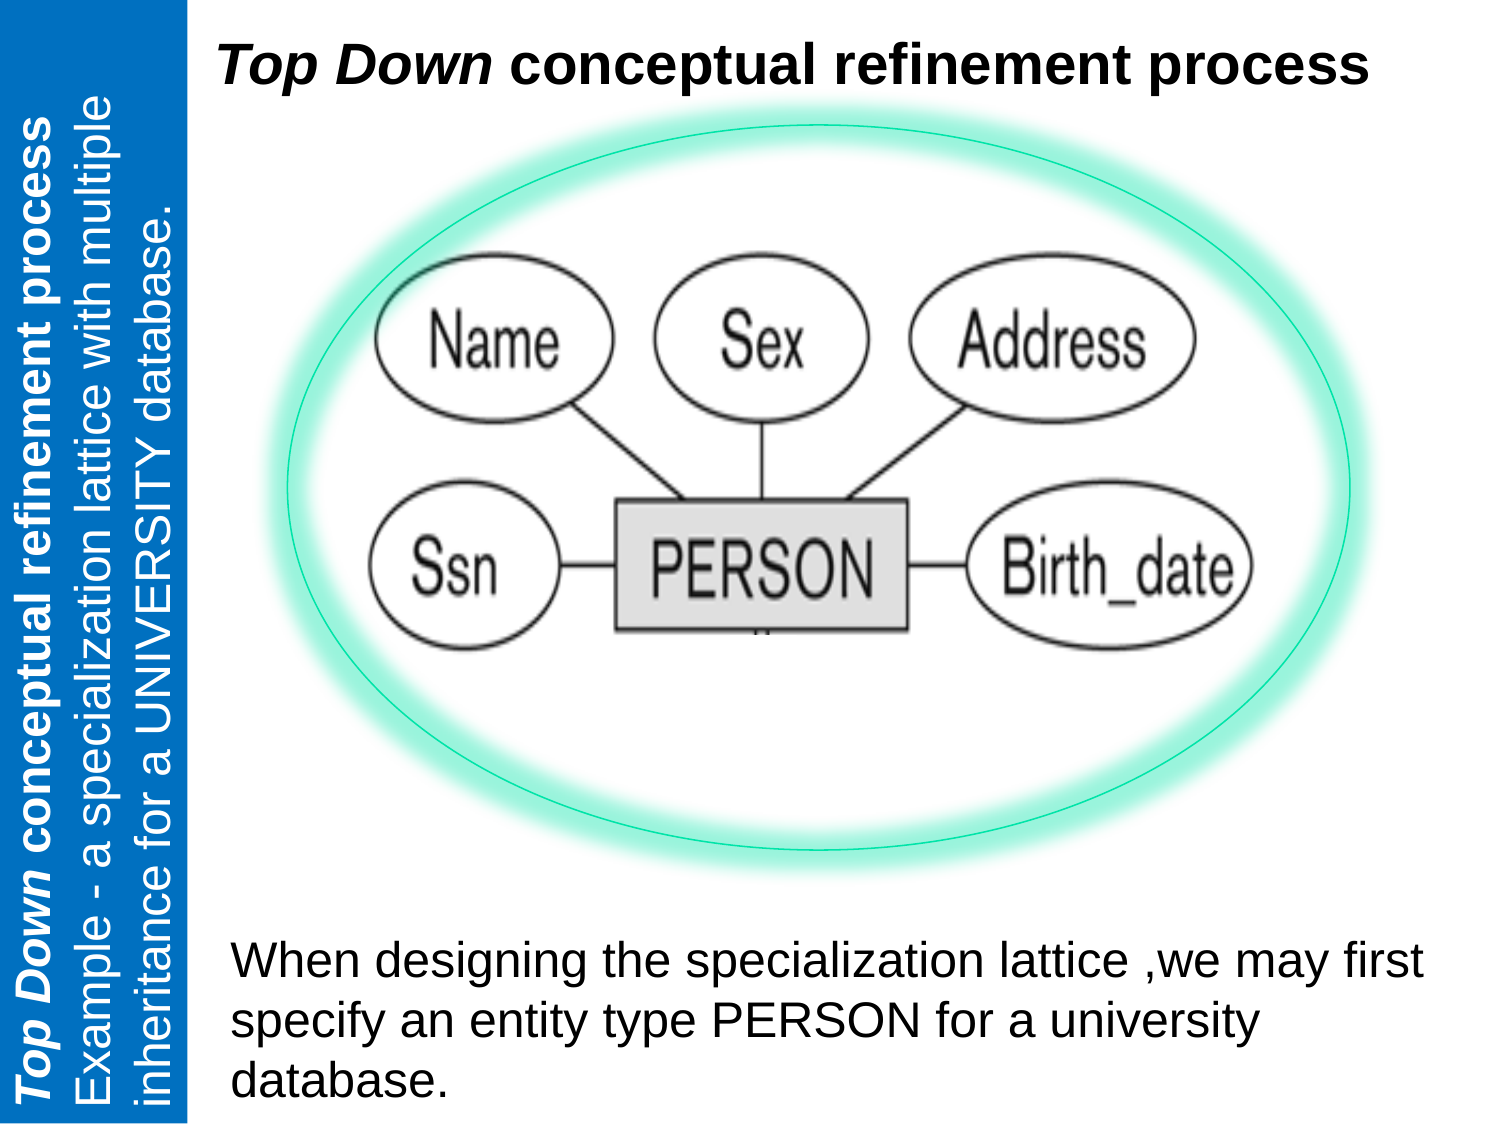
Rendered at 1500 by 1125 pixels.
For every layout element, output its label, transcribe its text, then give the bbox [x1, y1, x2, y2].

title Top Down conceptual refinement process Example - a specialization lattice with multiple inheritance for a UNIVERSITY database. [0, 0, 188, 1124]
text_box [419, 124, 1218, 248]
text_box When designing the specialization lattice ,we may first specify an entity type PERSON for a university database. [215, 920, 1488, 1115]
text_box [1279, 306, 1350, 669]
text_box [362, 249, 1276, 676]
text_box [373, 685, 1265, 851]
text_box [287, 308, 357, 667]
text_box Top Down conceptual refinement process [199, 18, 1463, 104]
